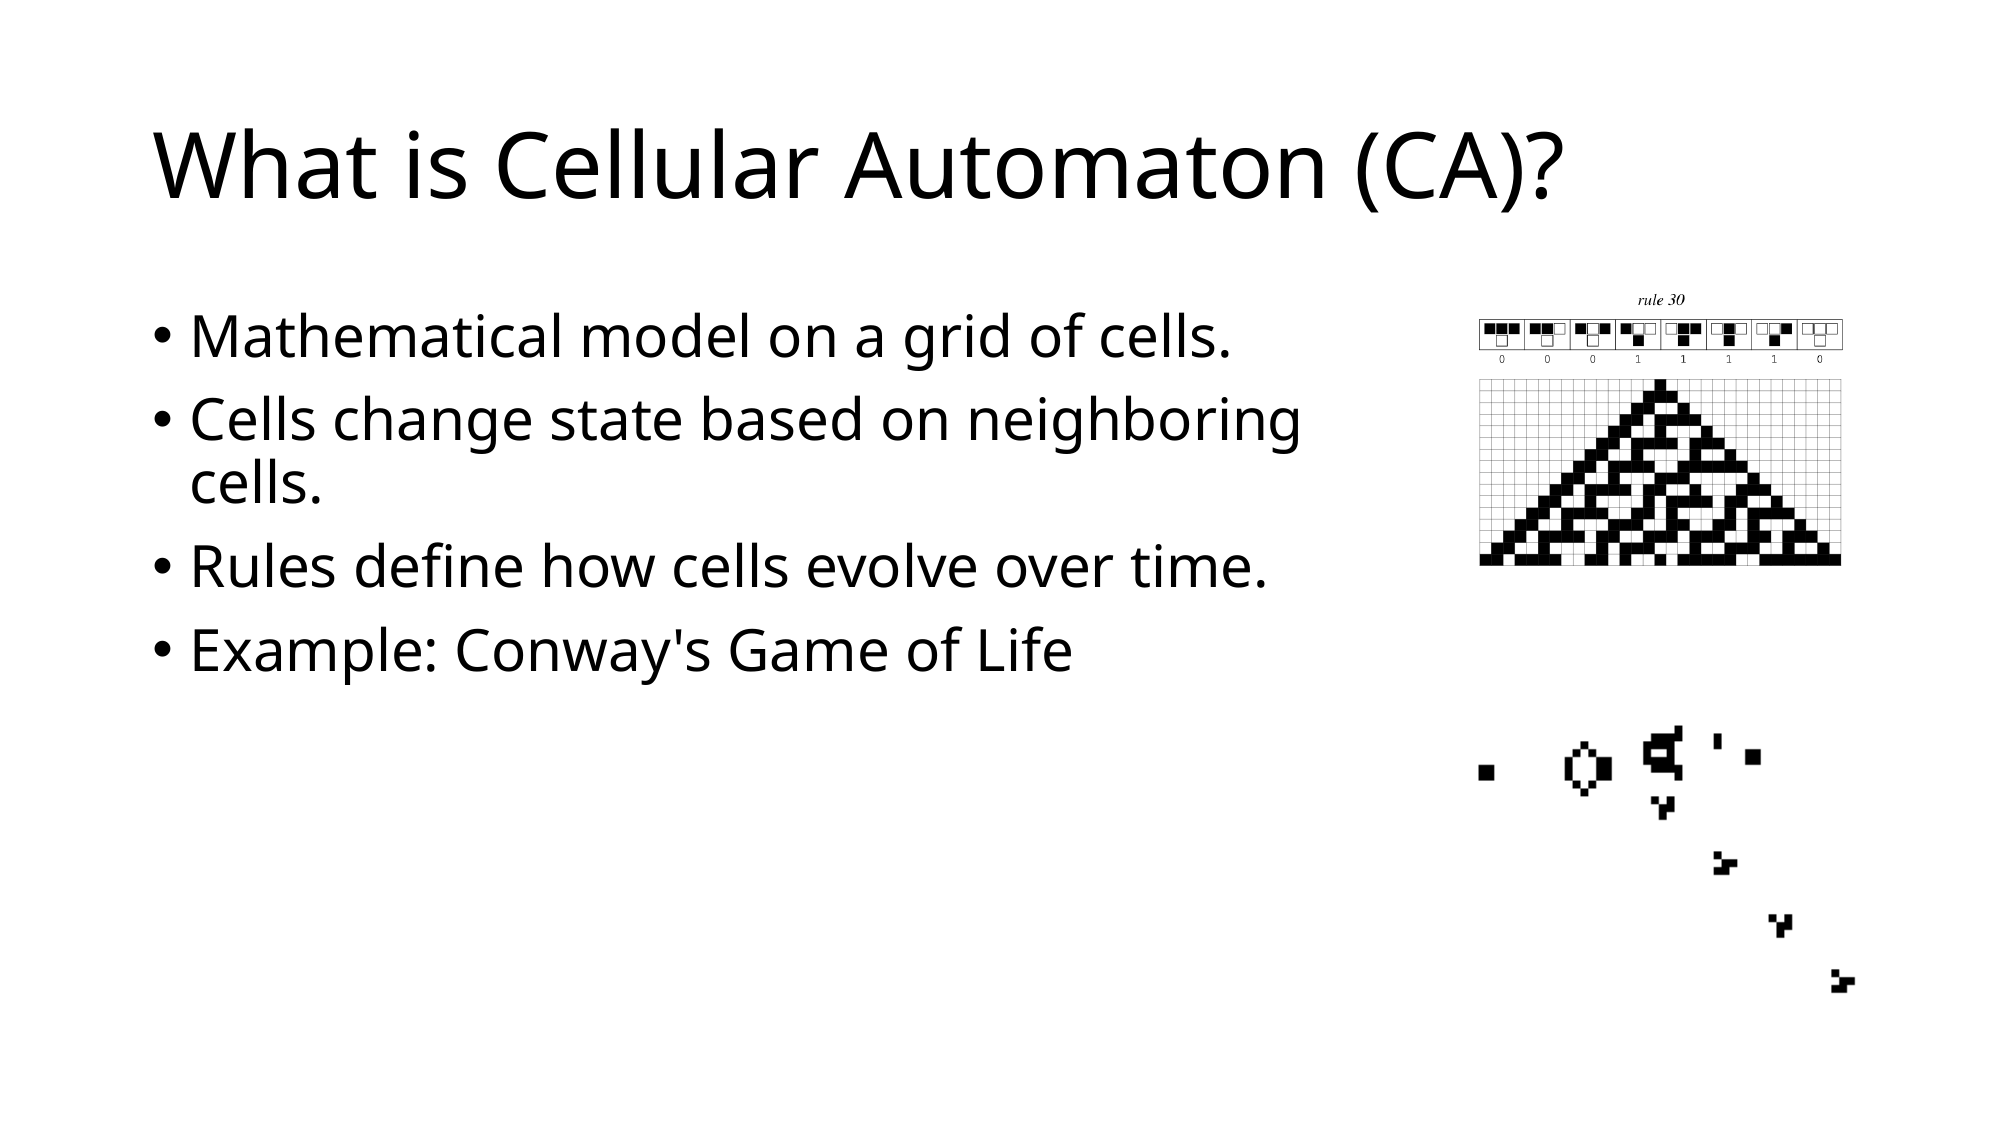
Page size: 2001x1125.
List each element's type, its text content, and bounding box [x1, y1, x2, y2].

picture [1471, 718, 1864, 1001]
list Mathematical model on a grid of cells. Cells change state based on neighboring cells. Rules define how cells evolve over time. Example: Conway's Game of Life [137, 299, 1413, 1014]
title What is Cellular Automaton (CA)? [137, 59, 1863, 278]
picture [1461, 280, 1855, 577]
